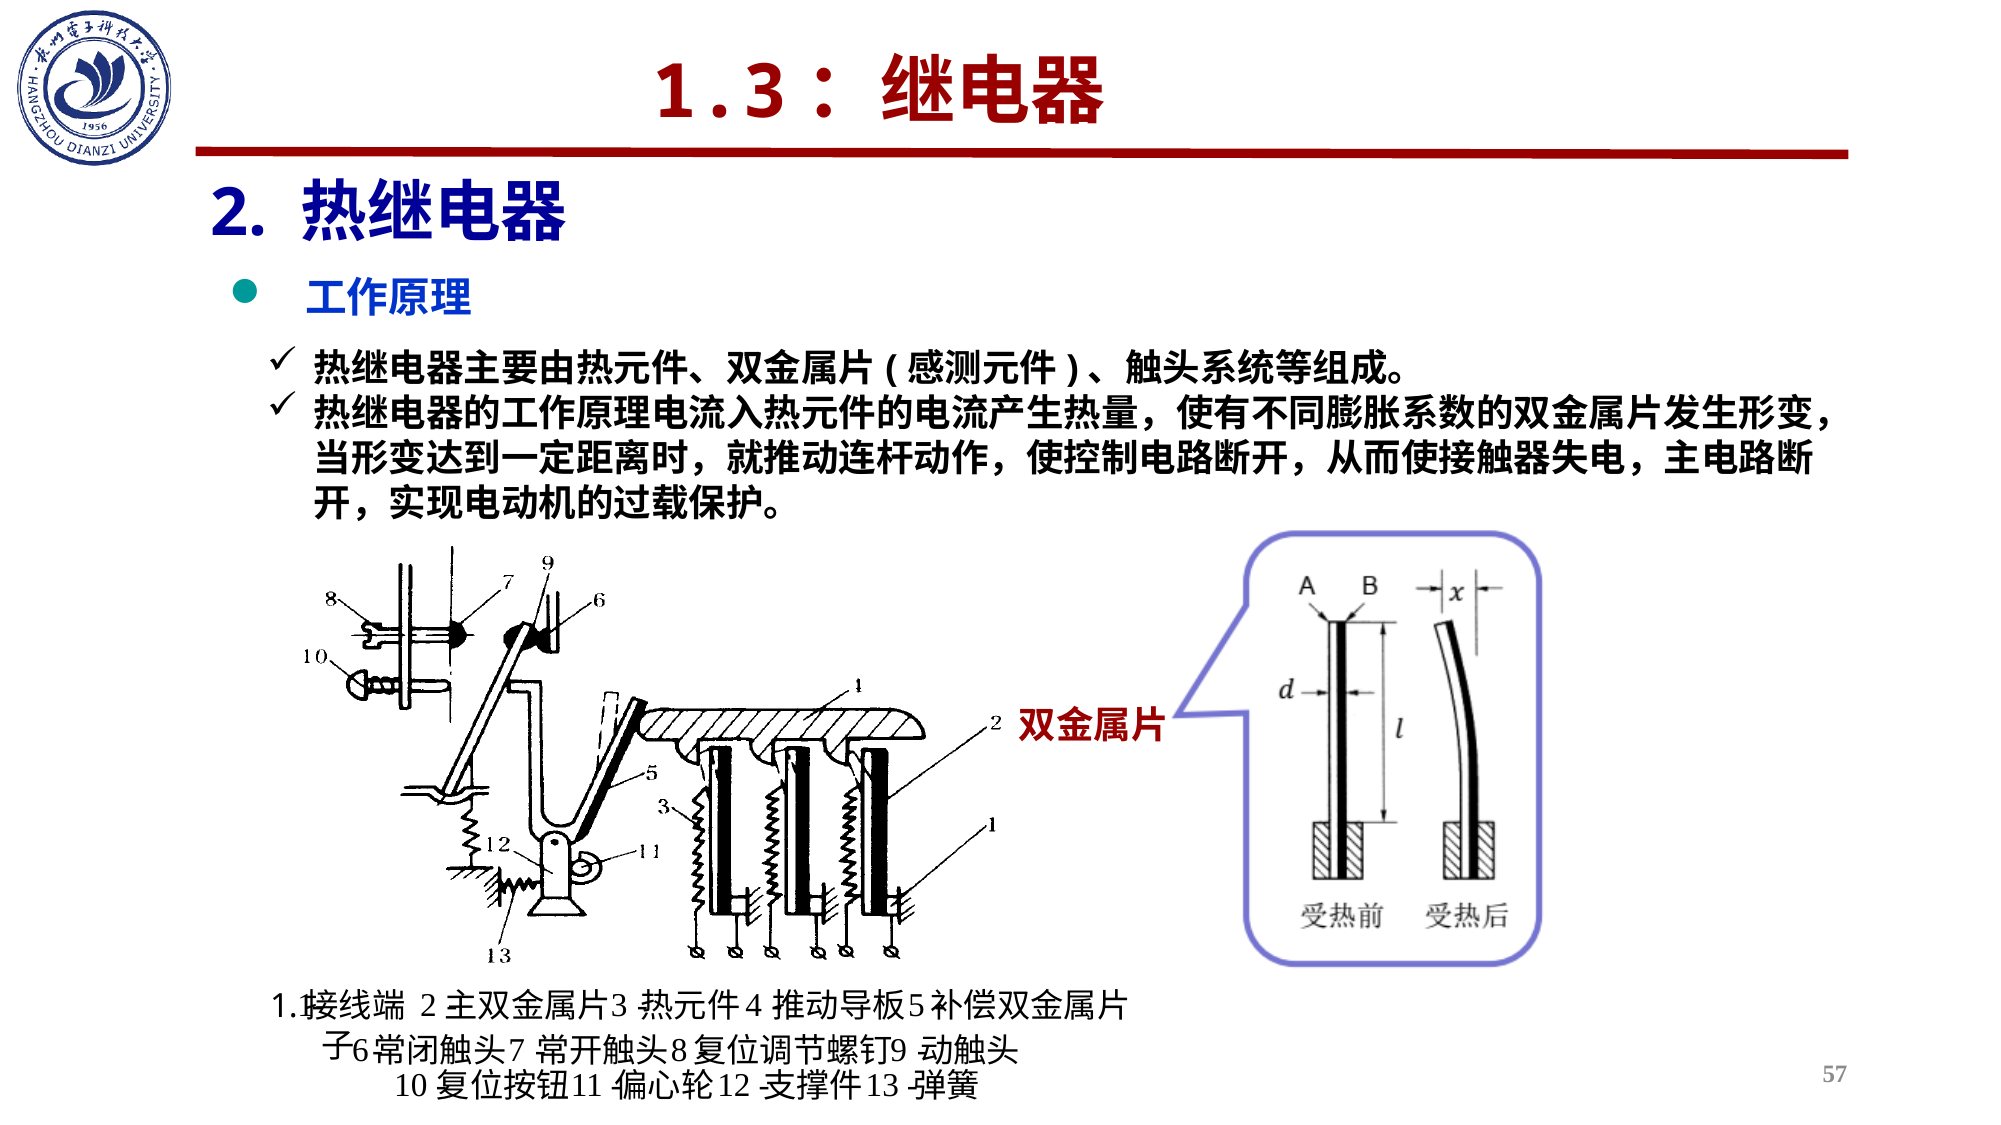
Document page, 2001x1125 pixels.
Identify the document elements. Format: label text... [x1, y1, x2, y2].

text_box 2. 热继电器 [195, 161, 1542, 256]
text_box 1.3：继电器 [637, 34, 1120, 140]
text_box 双金属片 [1145, 694, 1166, 754]
text_box 工作原理 [214, 263, 487, 329]
picture [1166, 497, 1572, 984]
slide_number 57 [1412, 1042, 1863, 1103]
text_box 热继电器主要由热元件、双金属片(感测元件)、触头系统等组成。 热继电器的工作原理电流入热元件的电流产生热量，使有不同膨胀系数的双金属片发生形变，当形变达到一定距离时，就推动连杆动作，使控制电路断开，从而使接触器失电，主电路断开，实现电动机的过载保护。 [252, 336, 1849, 531]
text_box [195, 511, 1145, 1096]
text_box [195, 151, 1849, 155]
picture [14, 2, 175, 174]
